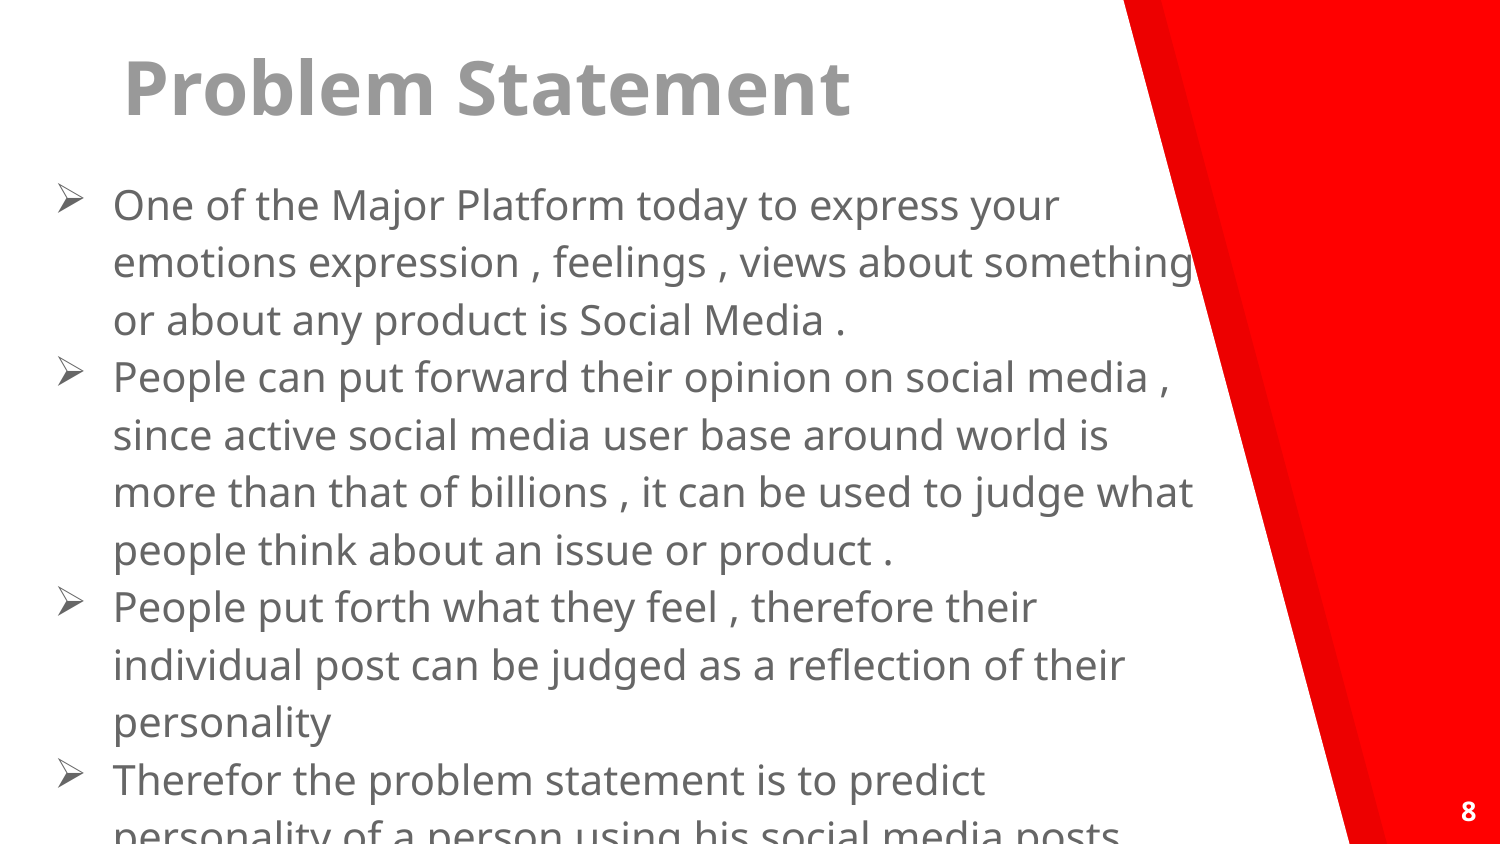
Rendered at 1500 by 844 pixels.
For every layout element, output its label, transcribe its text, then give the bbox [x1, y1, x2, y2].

title Problem Statement [107, 65, 982, 146]
list One of the Major Platform today to express your emotions expression , feelings , views about something or about any product is Social Media . People can put forward their opinion on social media , since active social media user base around world is more than that of billions , it can be used to judge what people think about an issue or product . People put forth what they feel , therefore their individual post can be judged as a reflection of their personality Therefor the problem statement is to predict personality of a person using his social media posts . [22, 155, 1218, 658]
slide_number 8 [1401, 779, 1492, 844]
